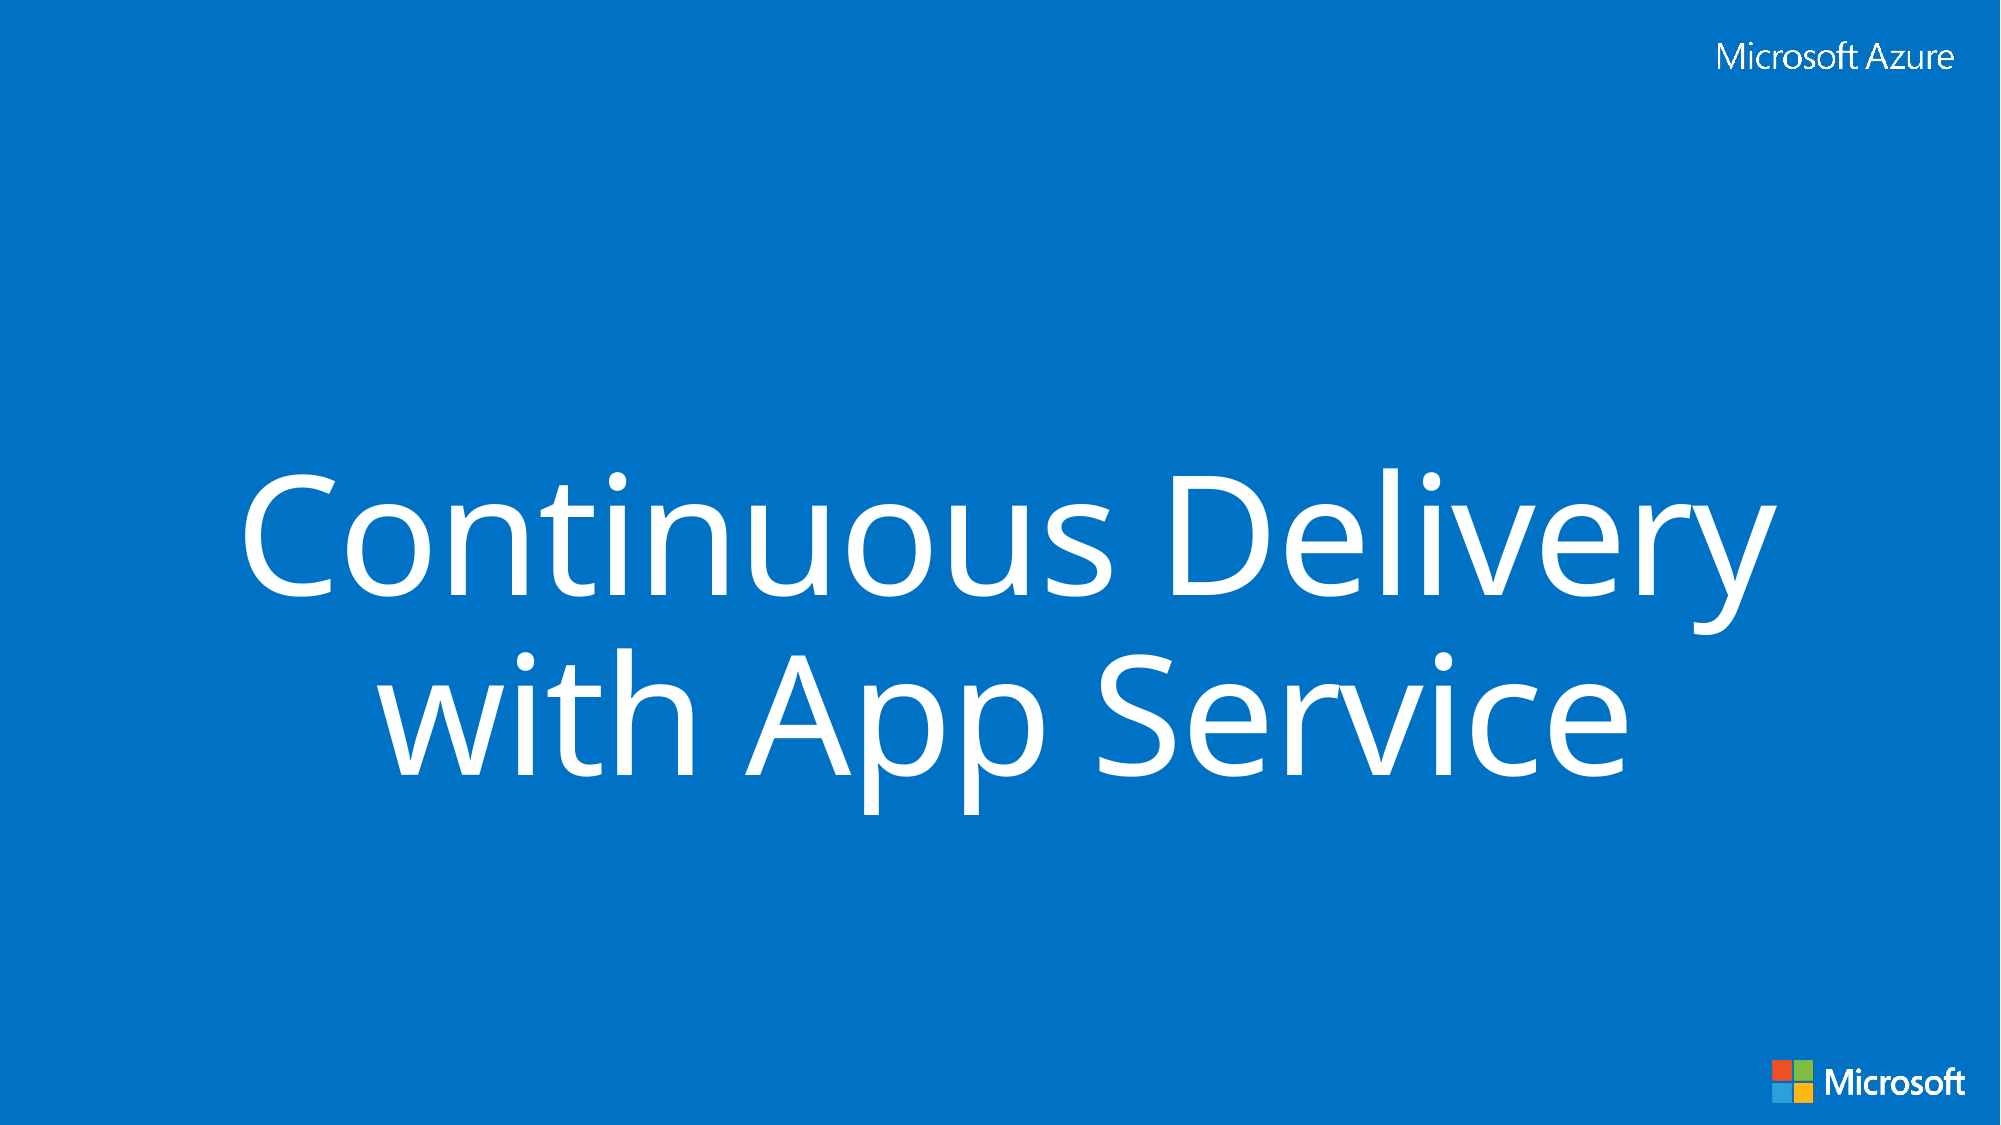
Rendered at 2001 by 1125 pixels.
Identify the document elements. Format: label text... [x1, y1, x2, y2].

picture [1699, 24, 1972, 87]
title Continuous Delivery with App Service [126, 444, 1886, 653]
picture [1772, 1060, 1965, 1103]
